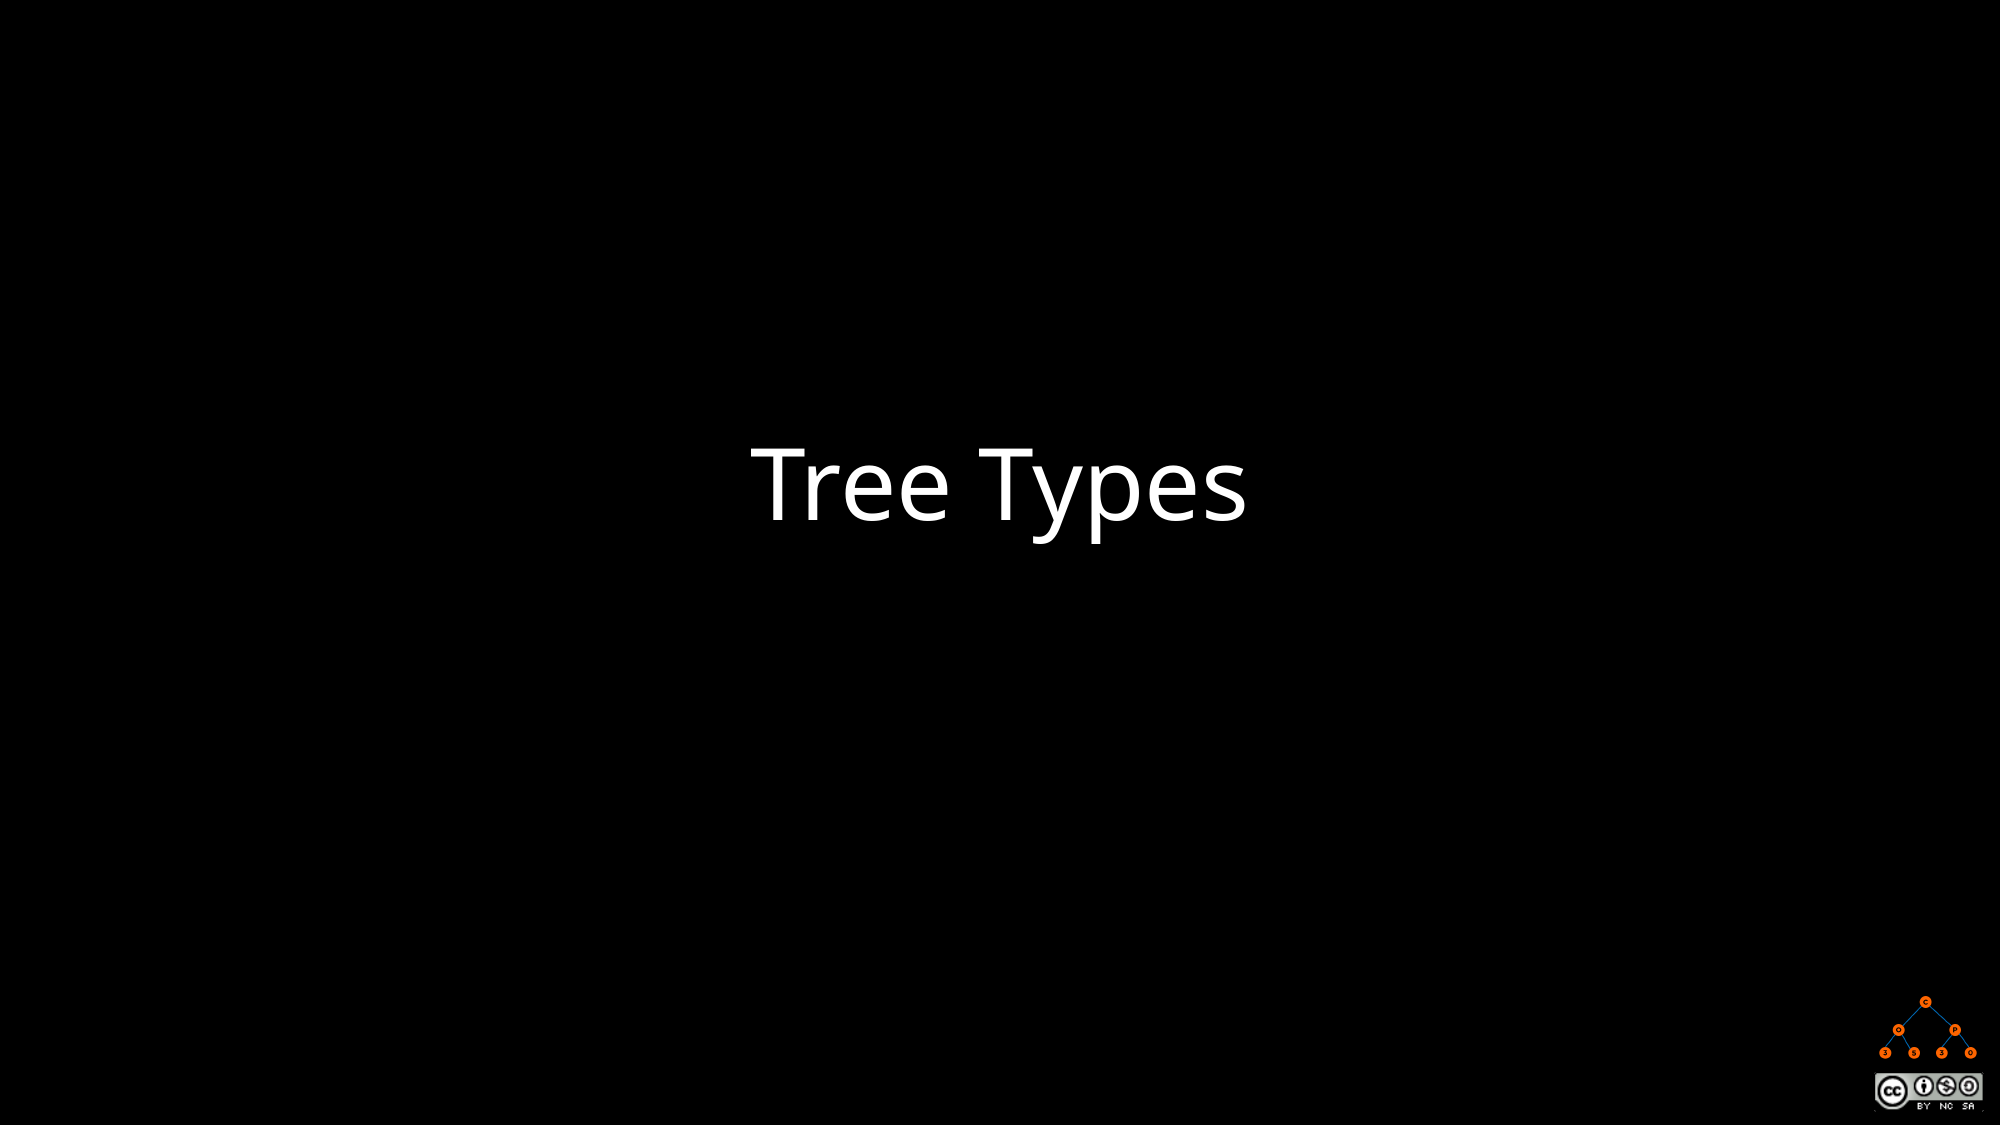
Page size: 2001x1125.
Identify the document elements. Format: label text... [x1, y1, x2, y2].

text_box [1859, 988, 1998, 1112]
text_box Tree Types [94, 413, 1906, 549]
